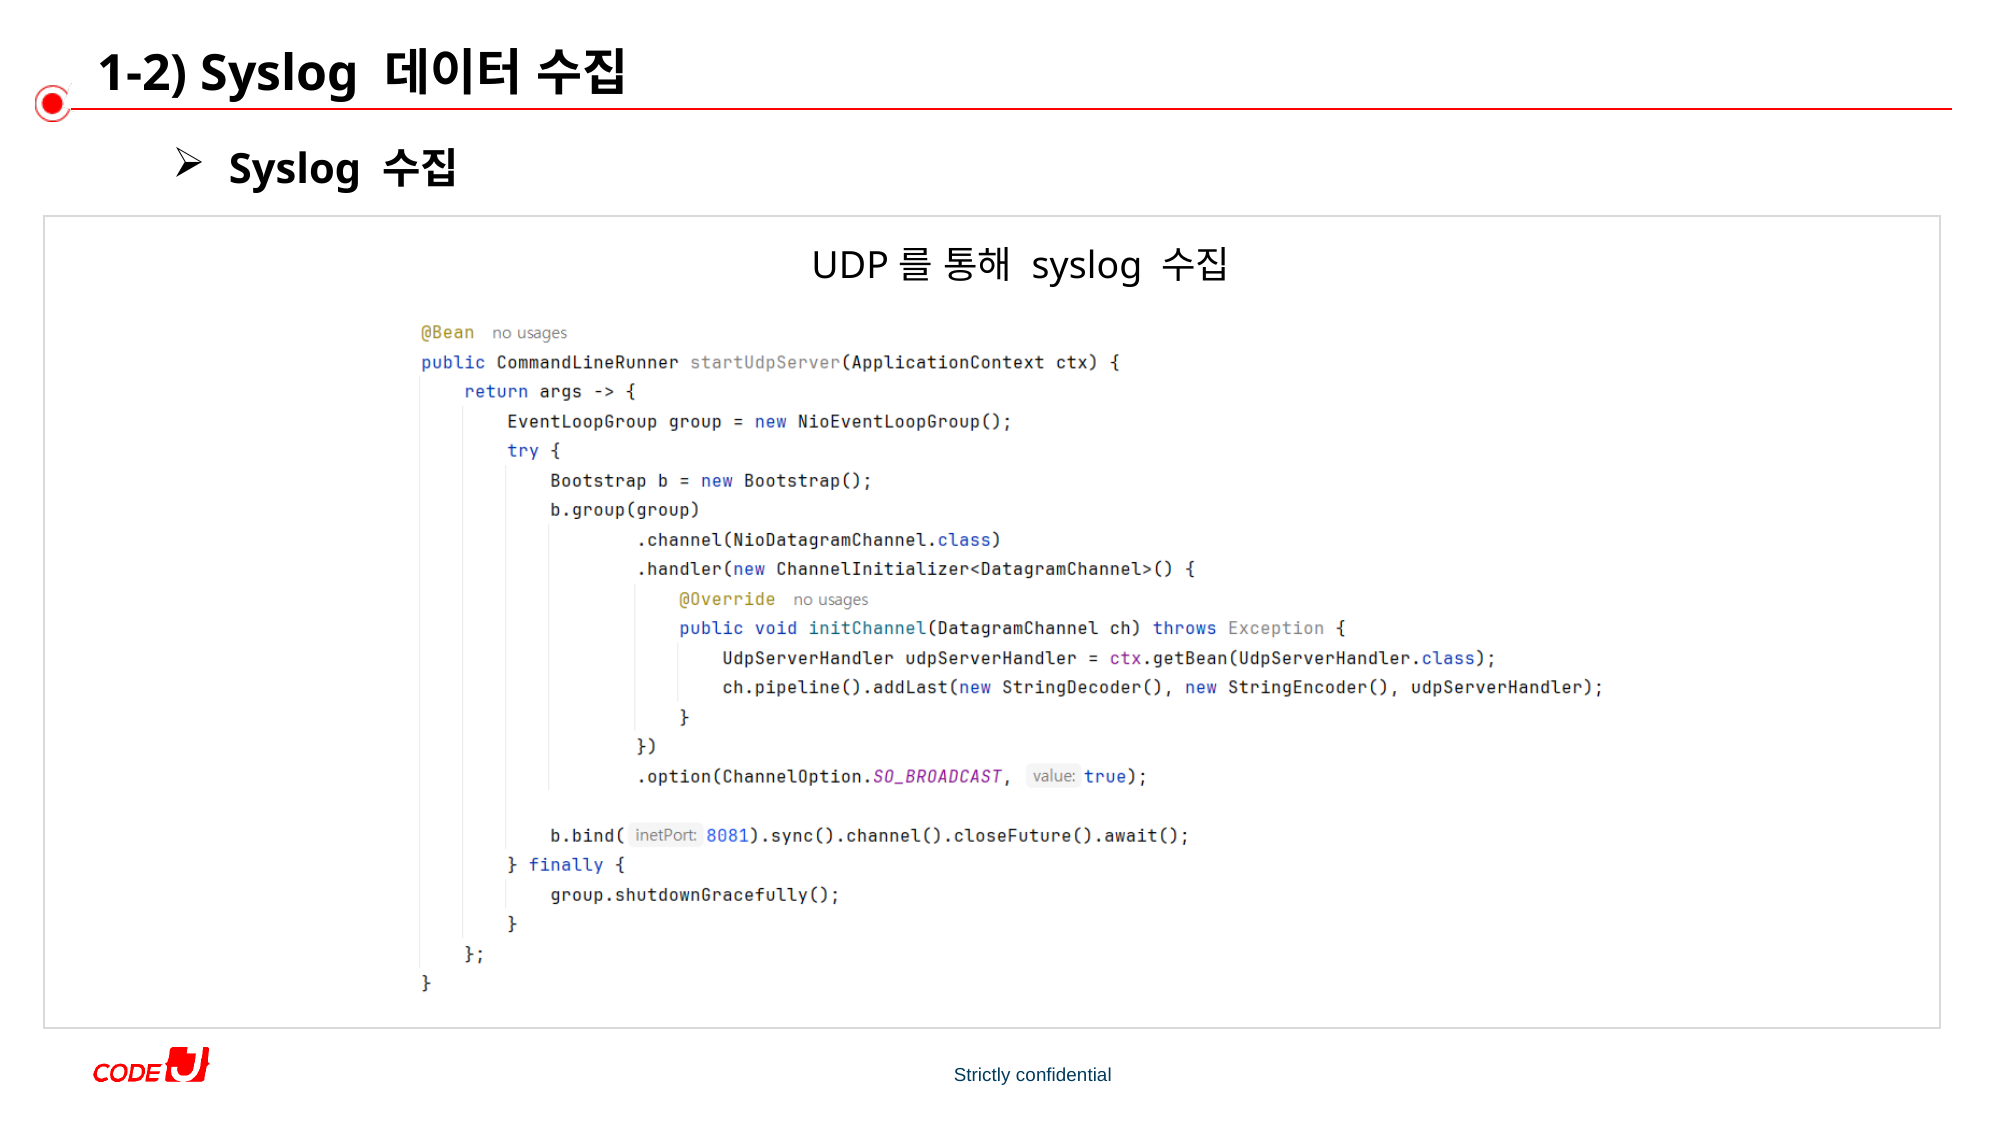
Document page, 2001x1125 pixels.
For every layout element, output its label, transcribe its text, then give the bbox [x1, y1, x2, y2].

picture [34, 83, 75, 122]
text_box [43, 215, 1941, 1029]
text_box UDP를 통해 syslog 수집 [796, 233, 1245, 294]
title 1-2) Syslog 데이터 수집 [82, 45, 1948, 104]
text_box Syslog 수집 [157, 134, 499, 200]
picture [418, 320, 1612, 1003]
picture [82, 1042, 233, 1096]
